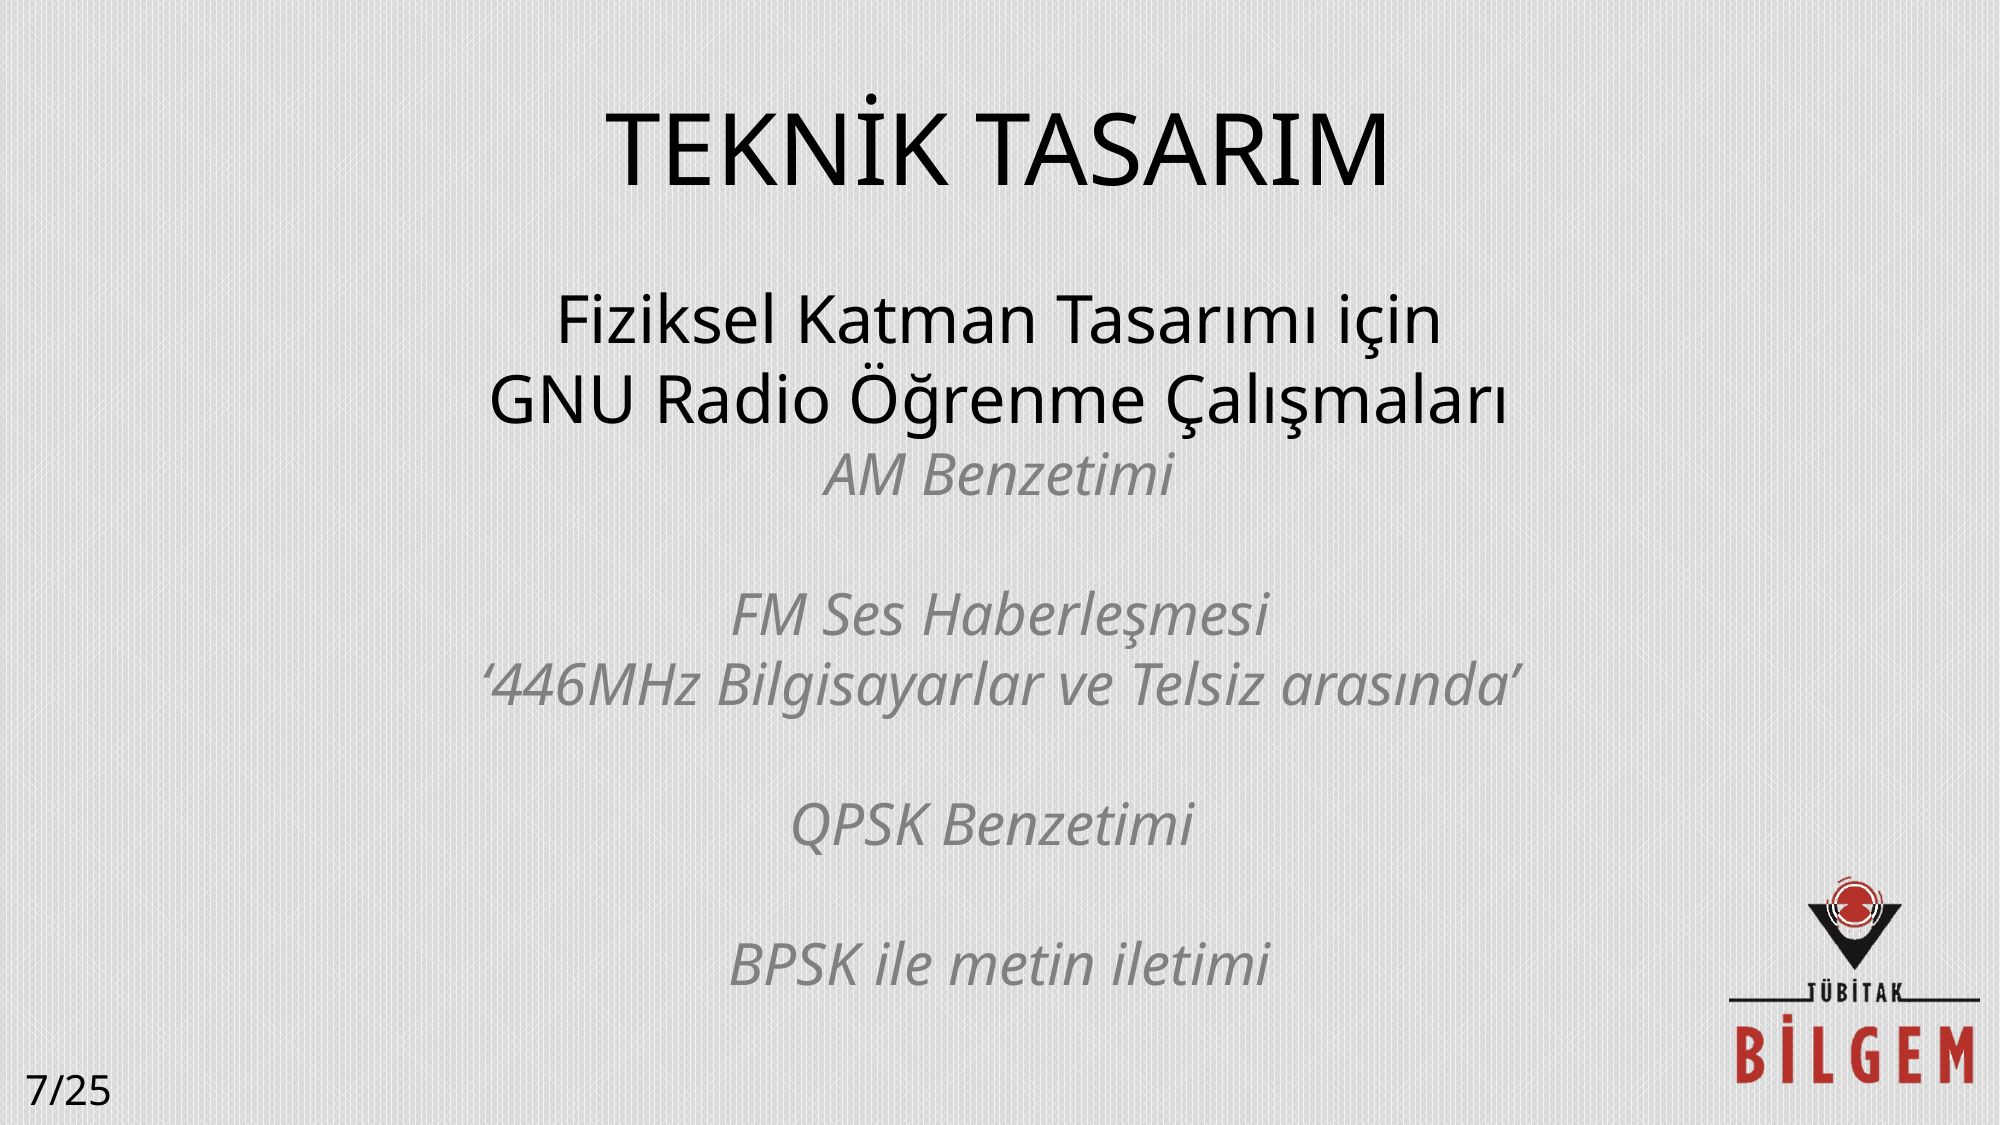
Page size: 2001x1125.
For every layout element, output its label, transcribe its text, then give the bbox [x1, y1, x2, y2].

text_box Fiziksel Katman Tasarımı için GNU Radio Öğrenme Çalışmaları AM Benzetimi FM Ses Haberleşmesi ‘446MHz Bilgisayarlar ve Telsiz arasında’ QPSK Benzetimi BPSK ile metin iletimi [0, 269, 2000, 1075]
text_box 7/25 [0, 1056, 139, 1122]
text_box TEKNİK TASARIM [0, 77, 2000, 213]
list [1709, 831, 2000, 1125]
